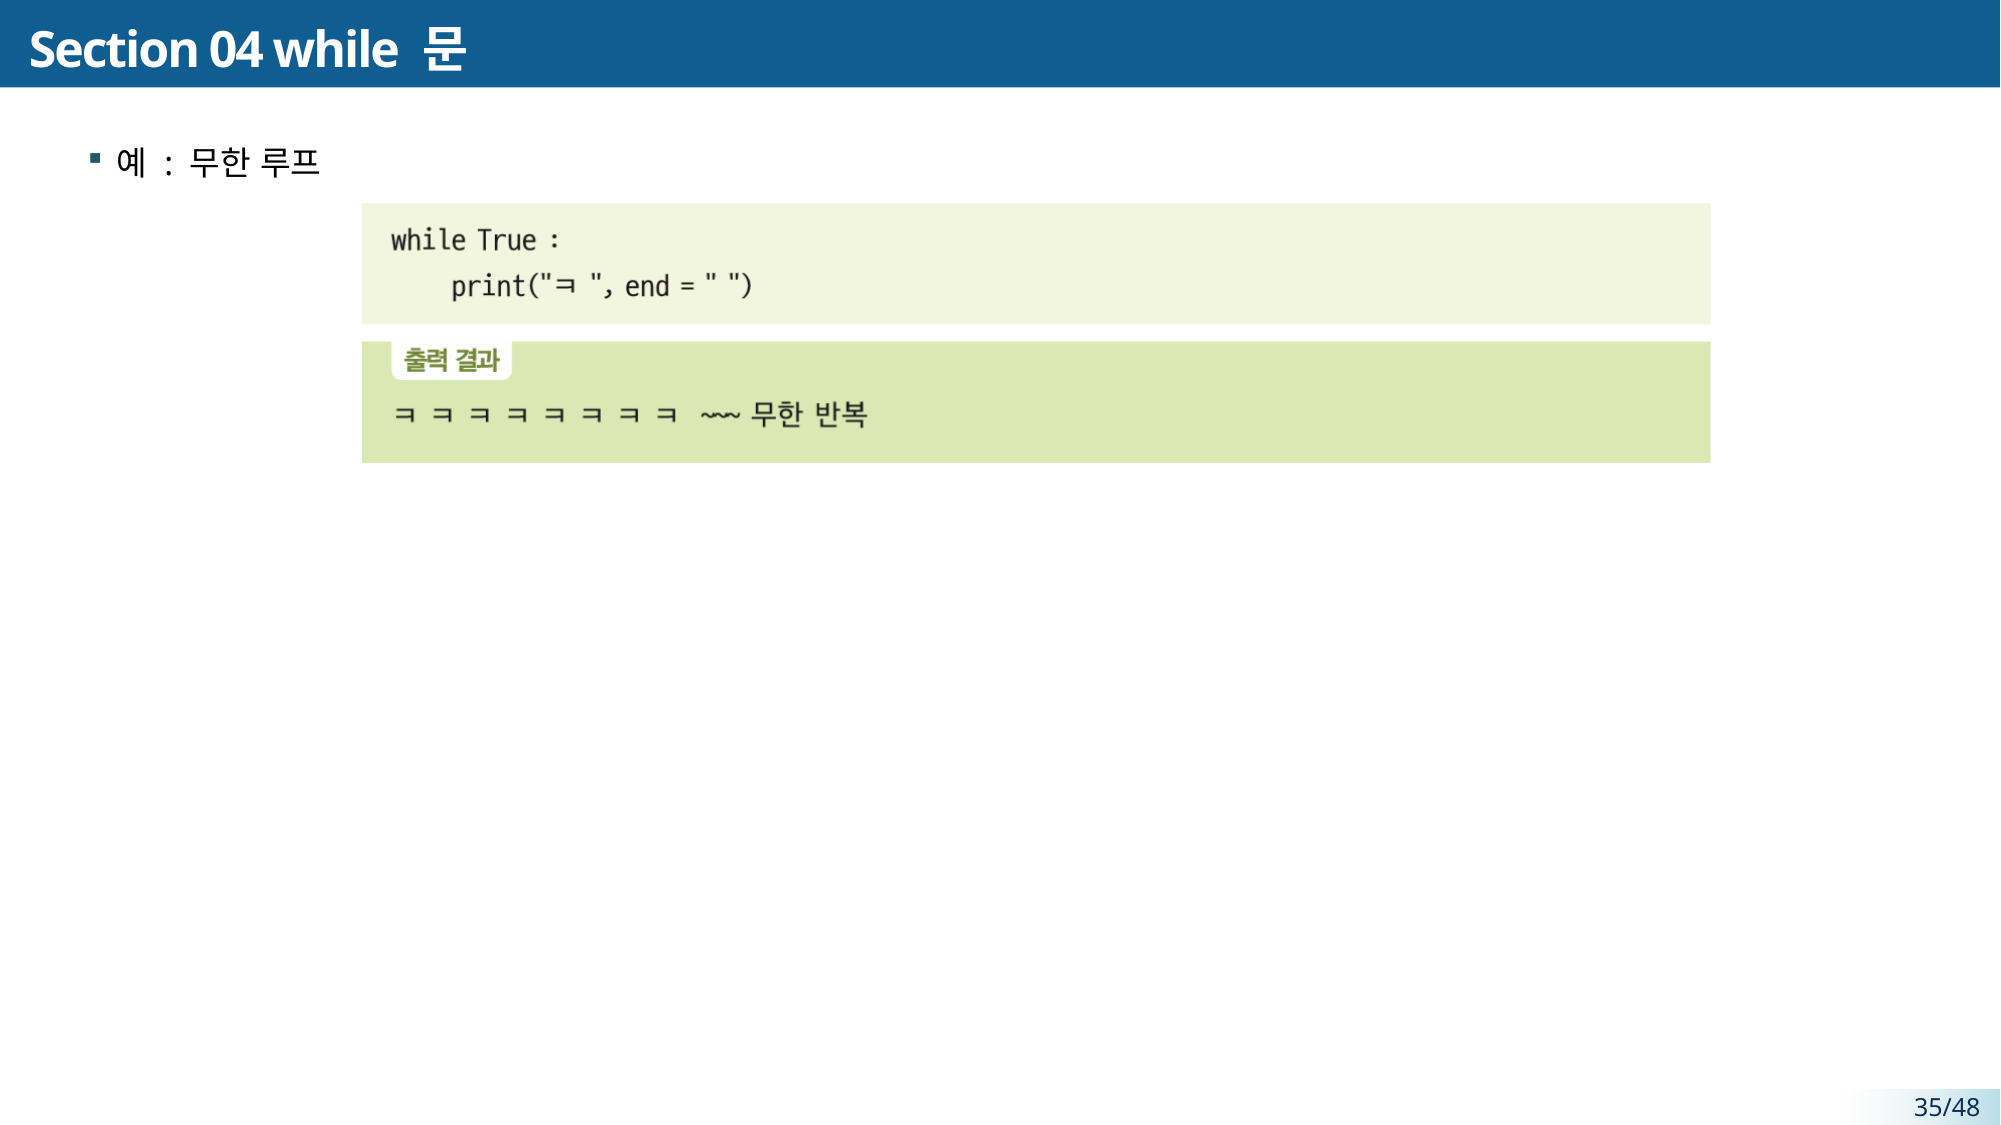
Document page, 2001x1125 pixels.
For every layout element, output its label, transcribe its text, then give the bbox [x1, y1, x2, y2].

title Section 04 while 문 [13, 8, 1717, 87]
list 예 : 무한 루프 [13, 126, 1975, 1057]
picture [357, 200, 1719, 467]
